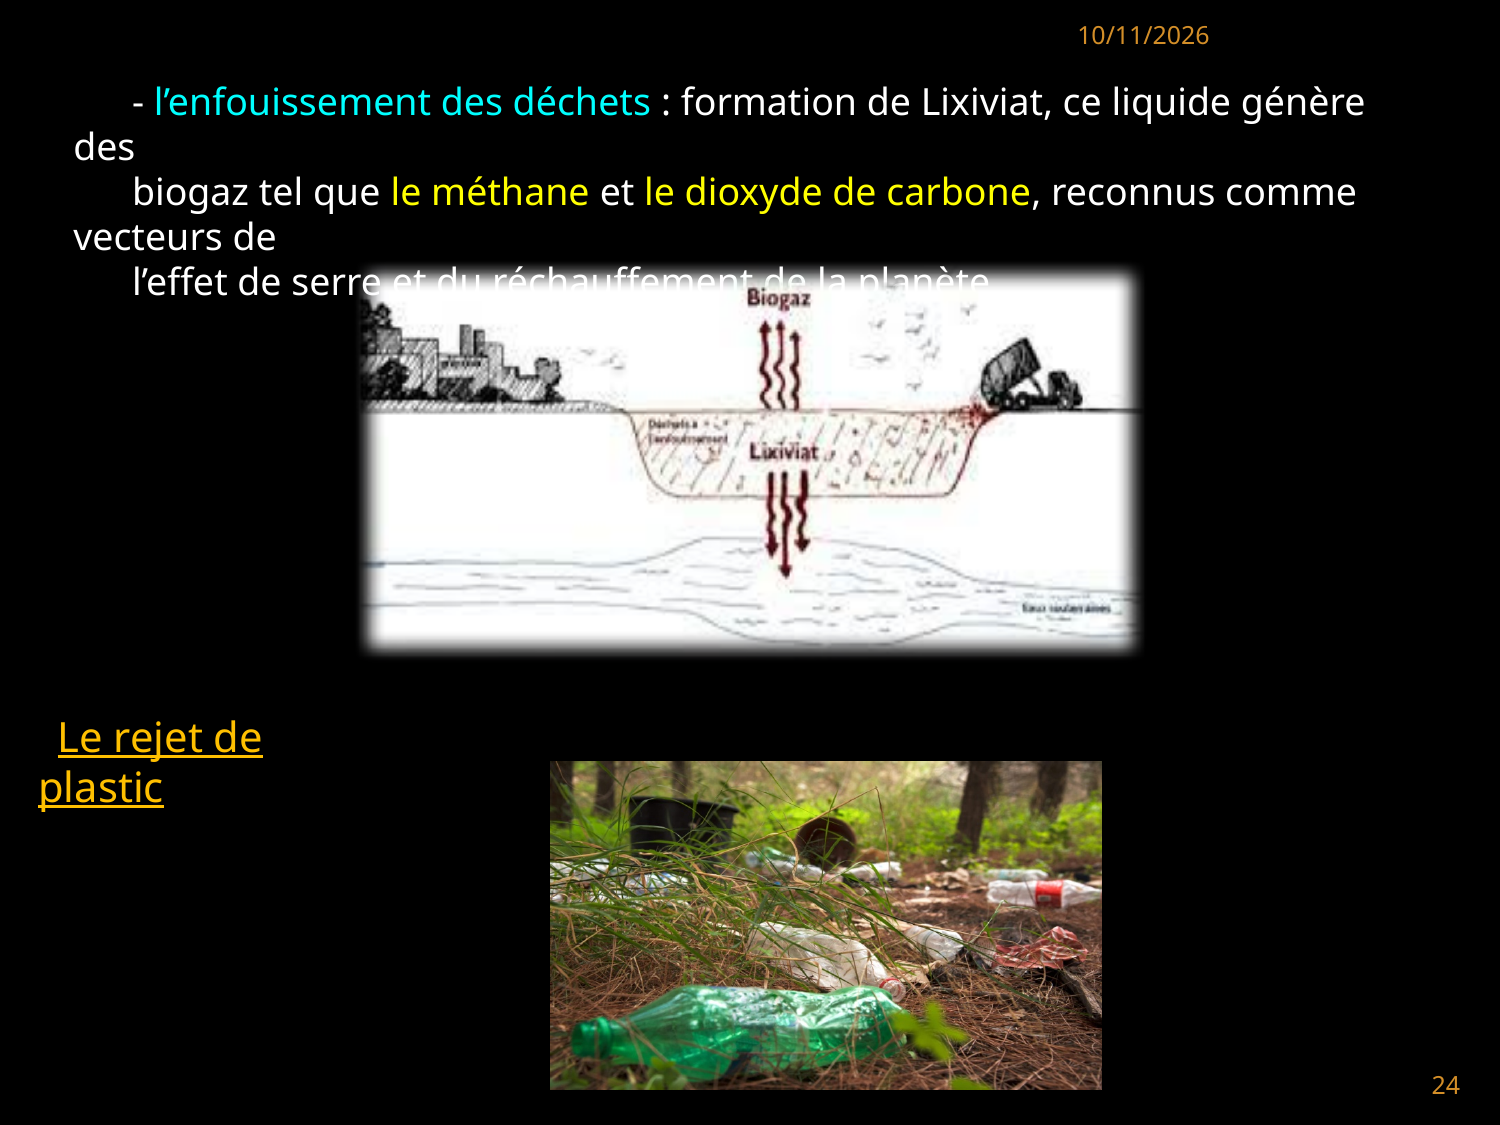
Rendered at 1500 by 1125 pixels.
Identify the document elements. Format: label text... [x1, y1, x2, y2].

picture [550, 761, 1102, 1091]
slide_number 24 [1350, 1062, 1475, 1103]
text_box Le rejet de plastic [23, 703, 411, 818]
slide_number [1062, 12, 1475, 60]
text_box - l’enfouissement des déchets : formation de Lixiviat, ce liquide génère des biogaz tel que le méthane et le dioxyde de carbone, reconnus comme vecteurs de l’effet de serre et du réchauffement de la planète [58, 70, 1395, 310]
picture [351, 257, 1149, 666]
